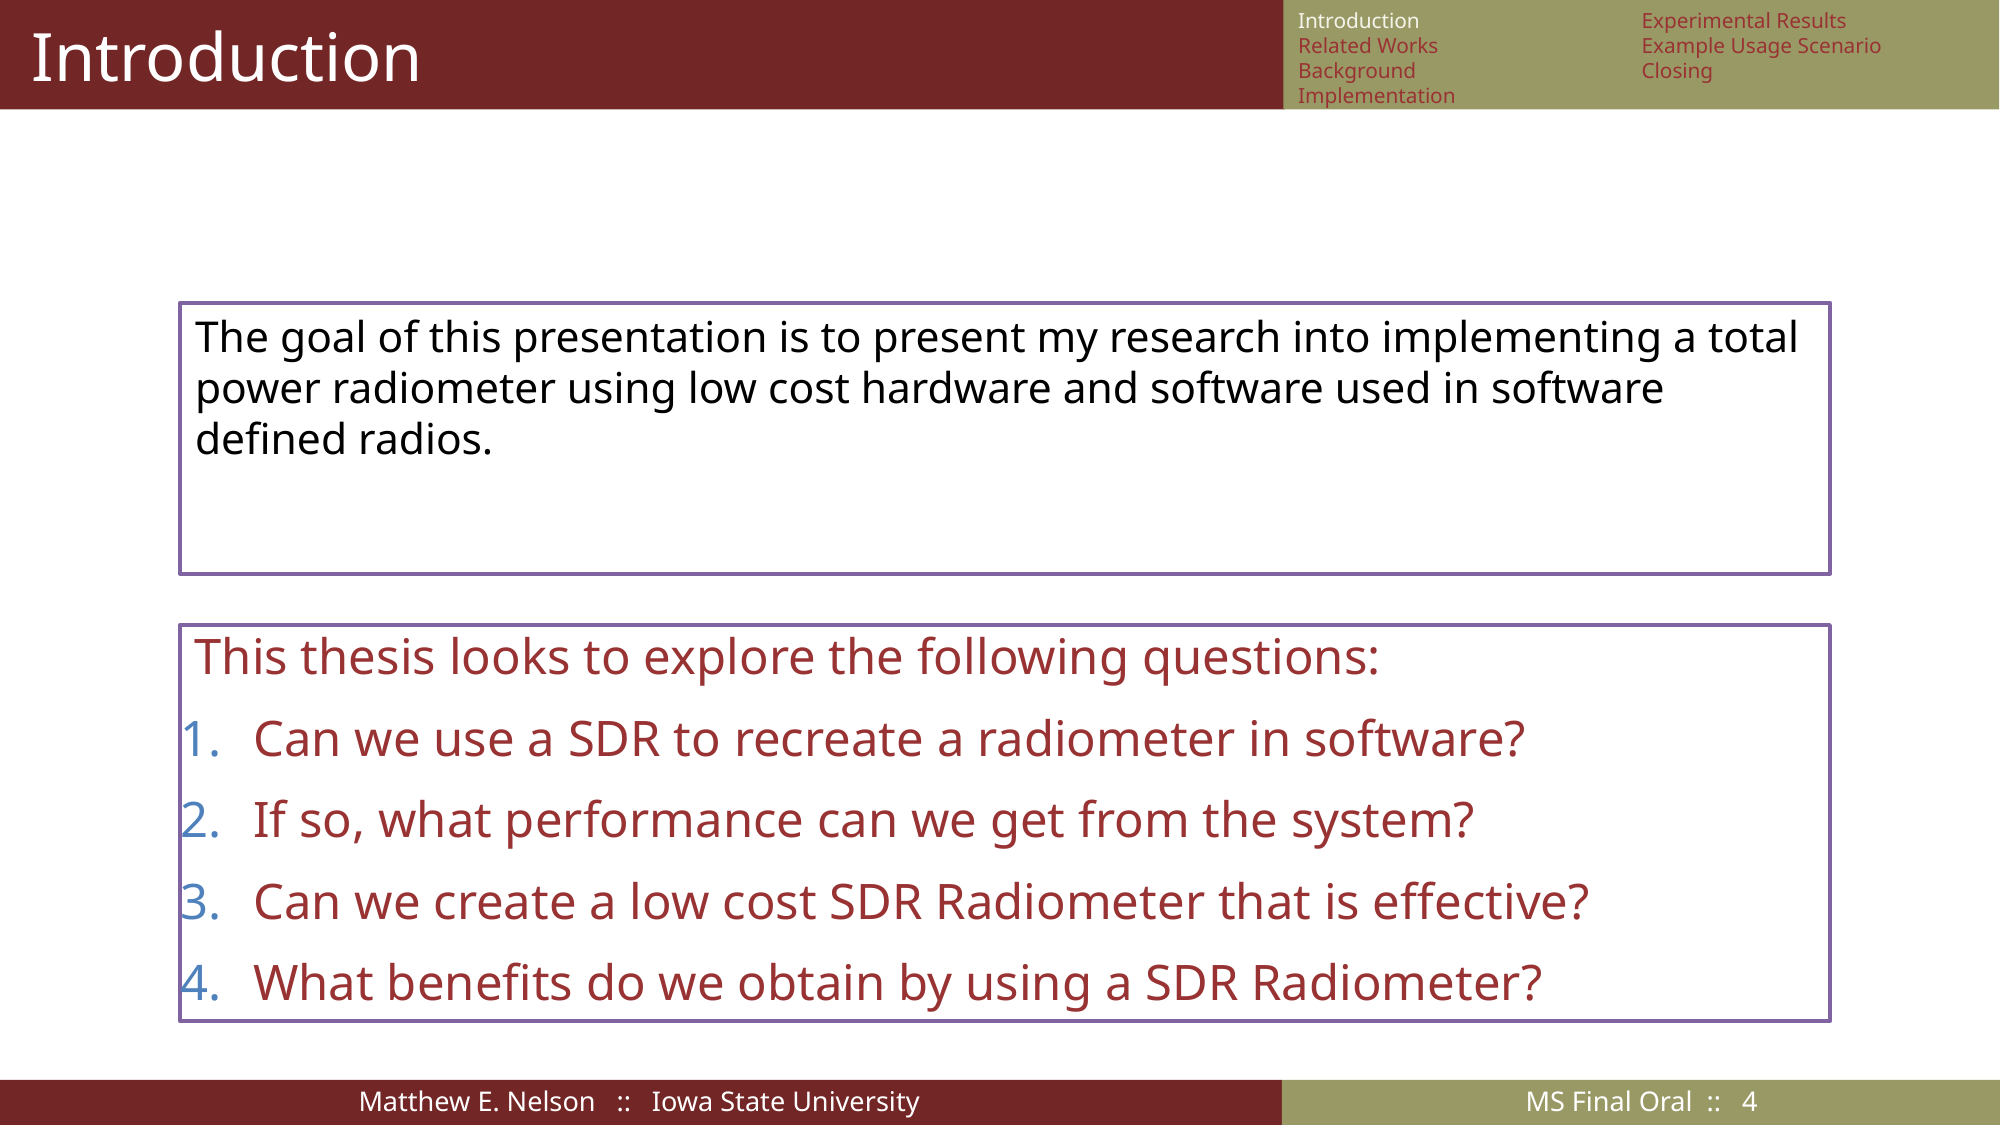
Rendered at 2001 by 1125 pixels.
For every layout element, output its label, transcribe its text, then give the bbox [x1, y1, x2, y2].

text_box Introduction Related Works Background Implementation Experimental Results Example Usage Scenario Closing [1283, 0, 2000, 110]
list The goal of this presentation is to present my research into implementing a total power radiometer using low cost hardware and software used in software defined radios. [178, 301, 1832, 576]
title Introduction [16, 0, 1283, 110]
text_box This thesis looks to explore the following questions: Can we use a SDR to recreate a radiometer in software? If so, what performance can we get from the system? Can we create a low cost SDR Radiometer that is effective? What benefits do we obtain by using a SDR Radiometer? [178, 623, 1832, 1023]
